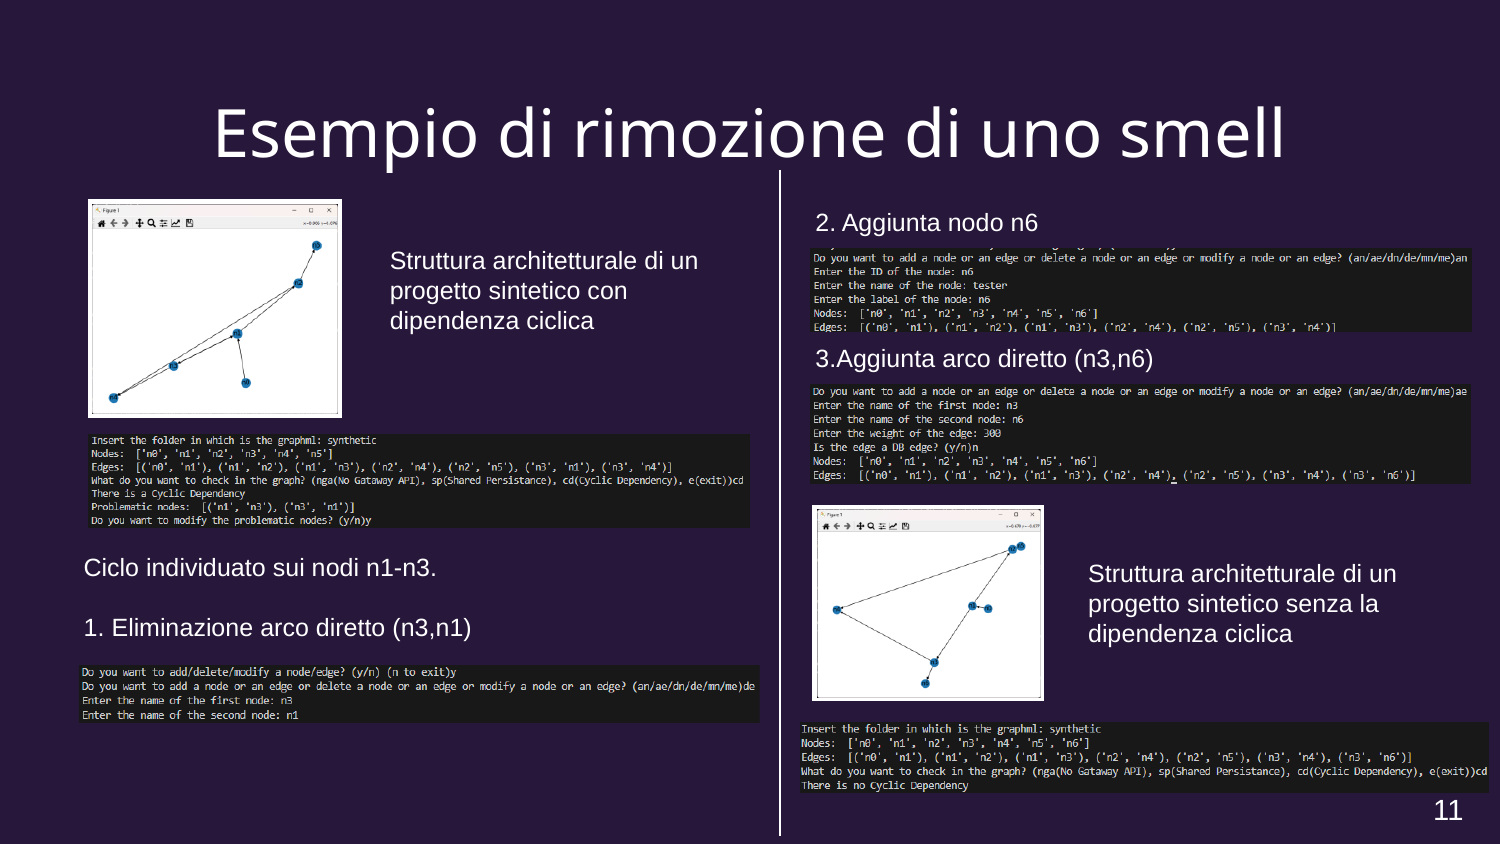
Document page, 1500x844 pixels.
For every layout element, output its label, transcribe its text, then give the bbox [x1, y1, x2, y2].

text_box 3.Aggiunta arco diretto (n3,n6) [800, 335, 1419, 381]
text_box Ciclo individuato sui nodi n1-n3. 1. Eliminazione arco diretto (n3,n1) [68, 543, 771, 649]
picture [810, 384, 1472, 484]
picture [78, 665, 760, 723]
picture [810, 248, 1472, 332]
text_box Struttura architetturale di un progetto sintetico con dipendenza ciclica [374, 237, 720, 342]
picture [800, 721, 1490, 793]
text_box Struttura architetturale di un progetto sintetico senza la dipendenza ciclica [1073, 549, 1419, 655]
picture [812, 505, 1044, 701]
text_box 2. Aggiunta nodo n6 [800, 199, 1207, 244]
text_box 11 [1418, 801, 1482, 834]
picture [88, 433, 750, 529]
title Esempio di rimozione di uno smell [68, 76, 1431, 171]
picture [88, 198, 343, 418]
